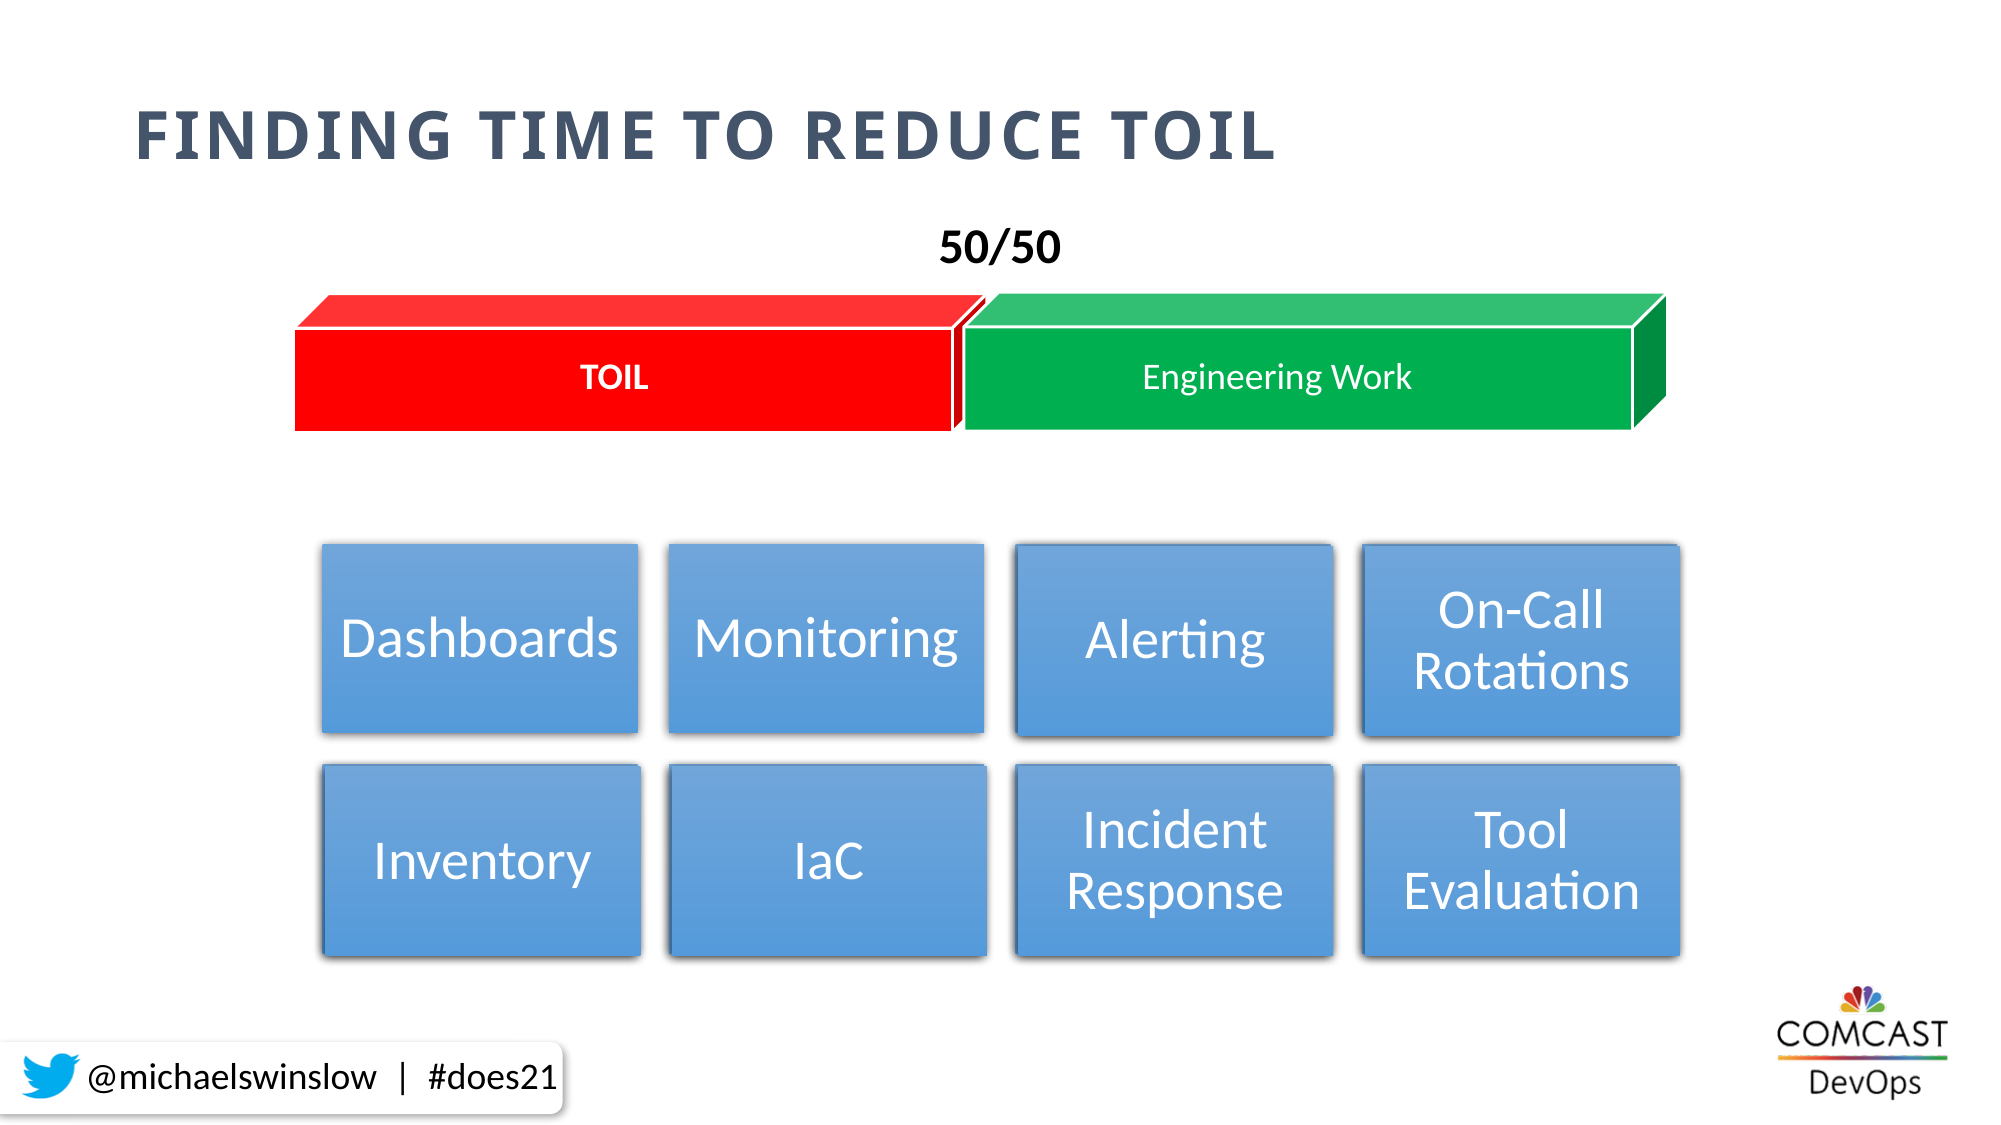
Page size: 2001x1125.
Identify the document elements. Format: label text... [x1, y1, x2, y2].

text_box 50/50 [923, 205, 1076, 281]
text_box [963, 292, 1668, 432]
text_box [325, 766, 641, 956]
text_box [1018, 766, 1334, 956]
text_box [1364, 766, 1680, 956]
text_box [293, 293, 987, 433]
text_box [243, 543, 1757, 954]
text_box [671, 766, 987, 956]
title Finding Time To Reduce Toil [133, 72, 1859, 199]
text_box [0, 1042, 580, 1115]
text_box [1018, 546, 1334, 736]
picture [1772, 980, 1952, 1125]
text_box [1364, 546, 1680, 736]
